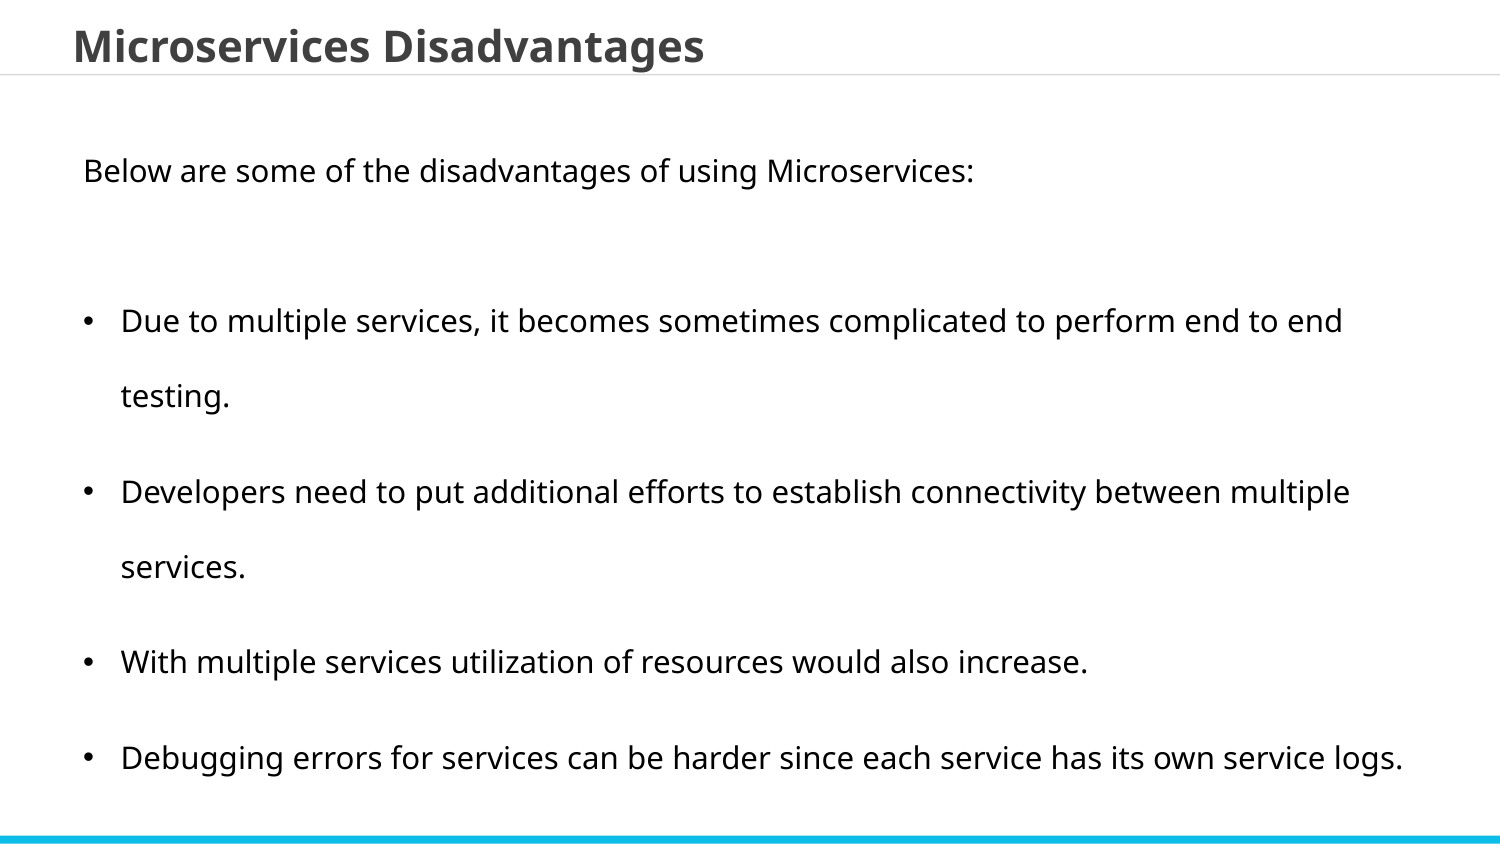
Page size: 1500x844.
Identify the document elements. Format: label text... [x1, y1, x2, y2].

text_box Microservices Disadvantages [57, 11, 720, 73]
text_box [0, 833, 1500, 844]
text_box Below are some of the disadvantages of using Microservices: Due to multiple services, it becomes sometimes complicated to perform end to end testing. Developers need to put additional efforts to establish connectivity between multiple services. With multiple services utilization of resources would also increase. Debugging errors for services can be harder since each service has its own service logs. [71, 149, 1448, 762]
